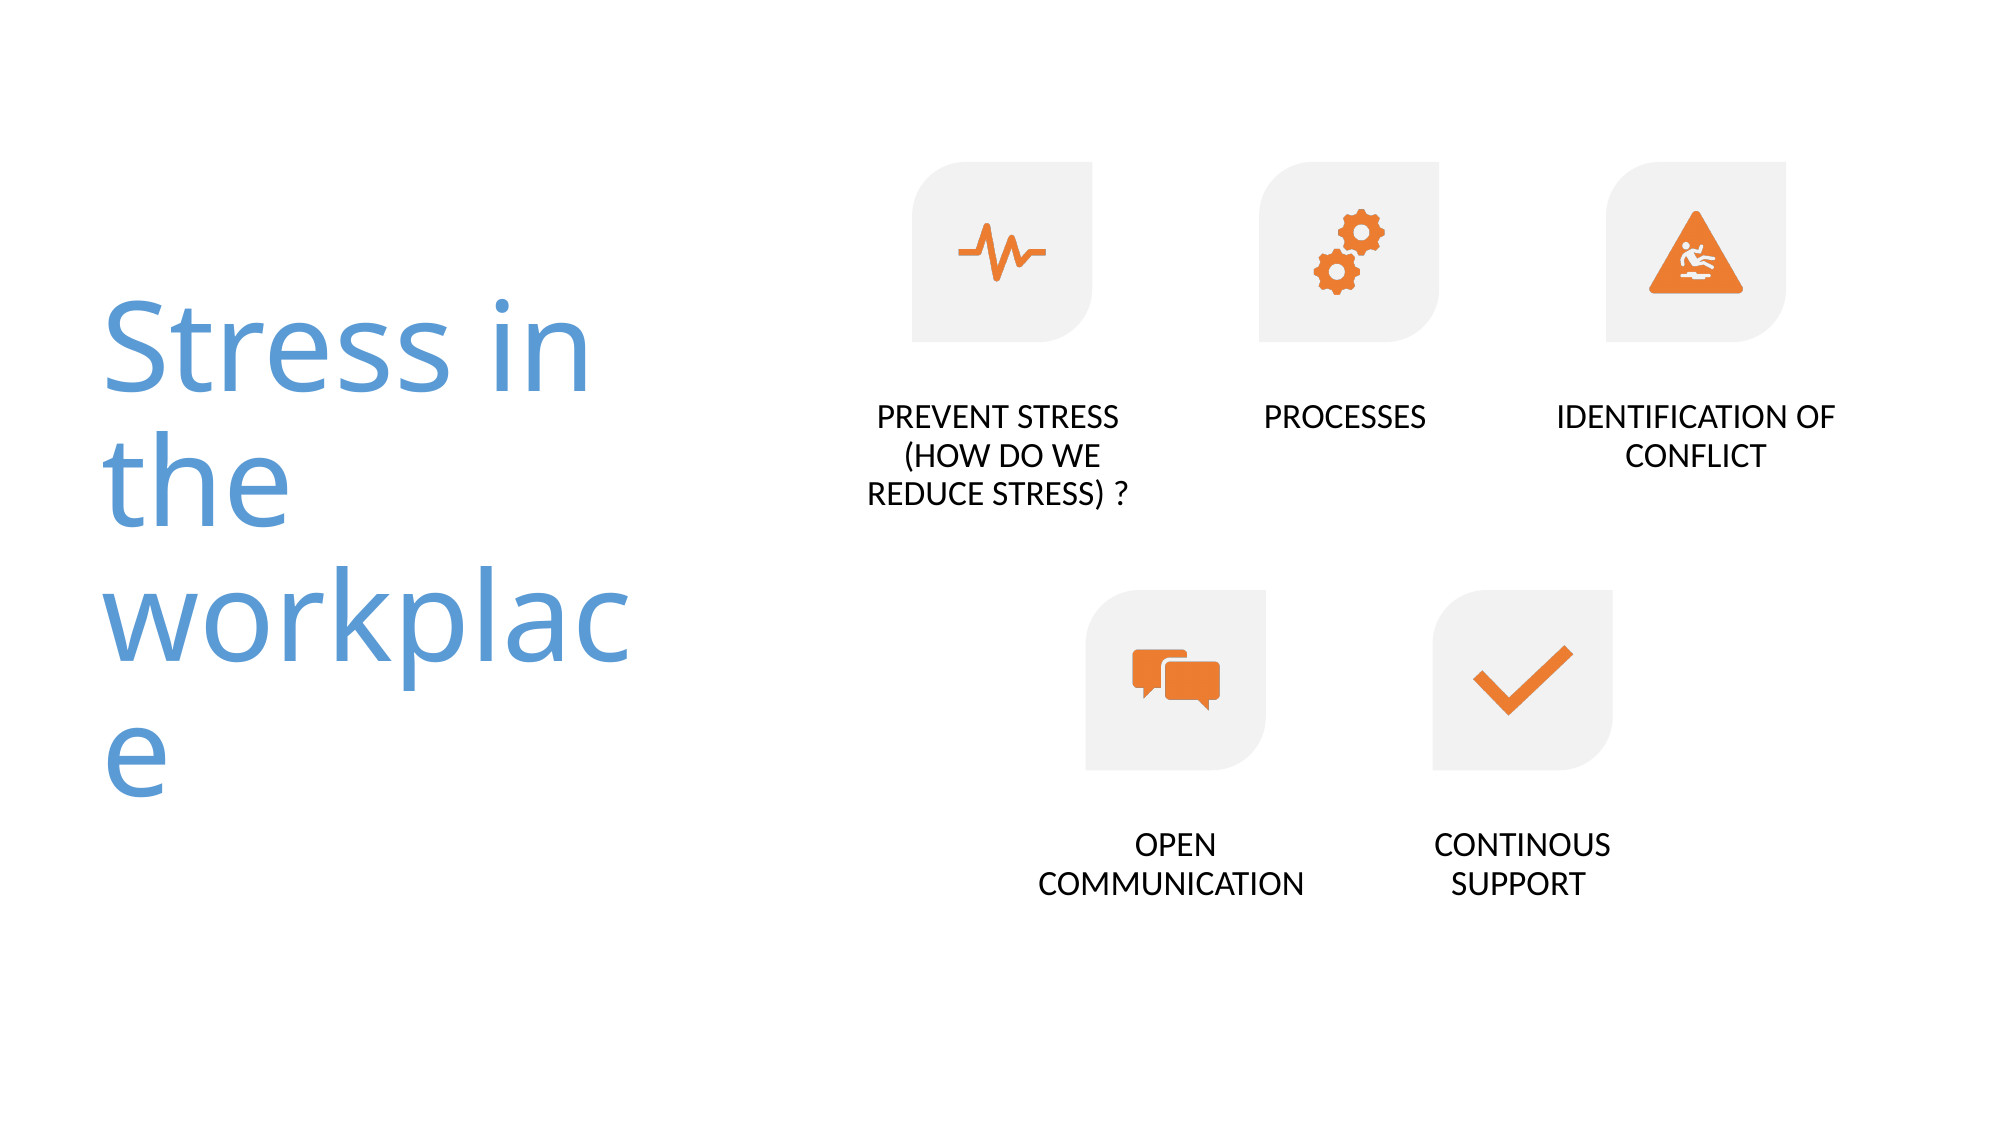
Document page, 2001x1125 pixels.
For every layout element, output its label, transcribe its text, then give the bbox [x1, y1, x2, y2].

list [835, 101, 1863, 1005]
title Stress in the workplace [86, 101, 711, 1005]
